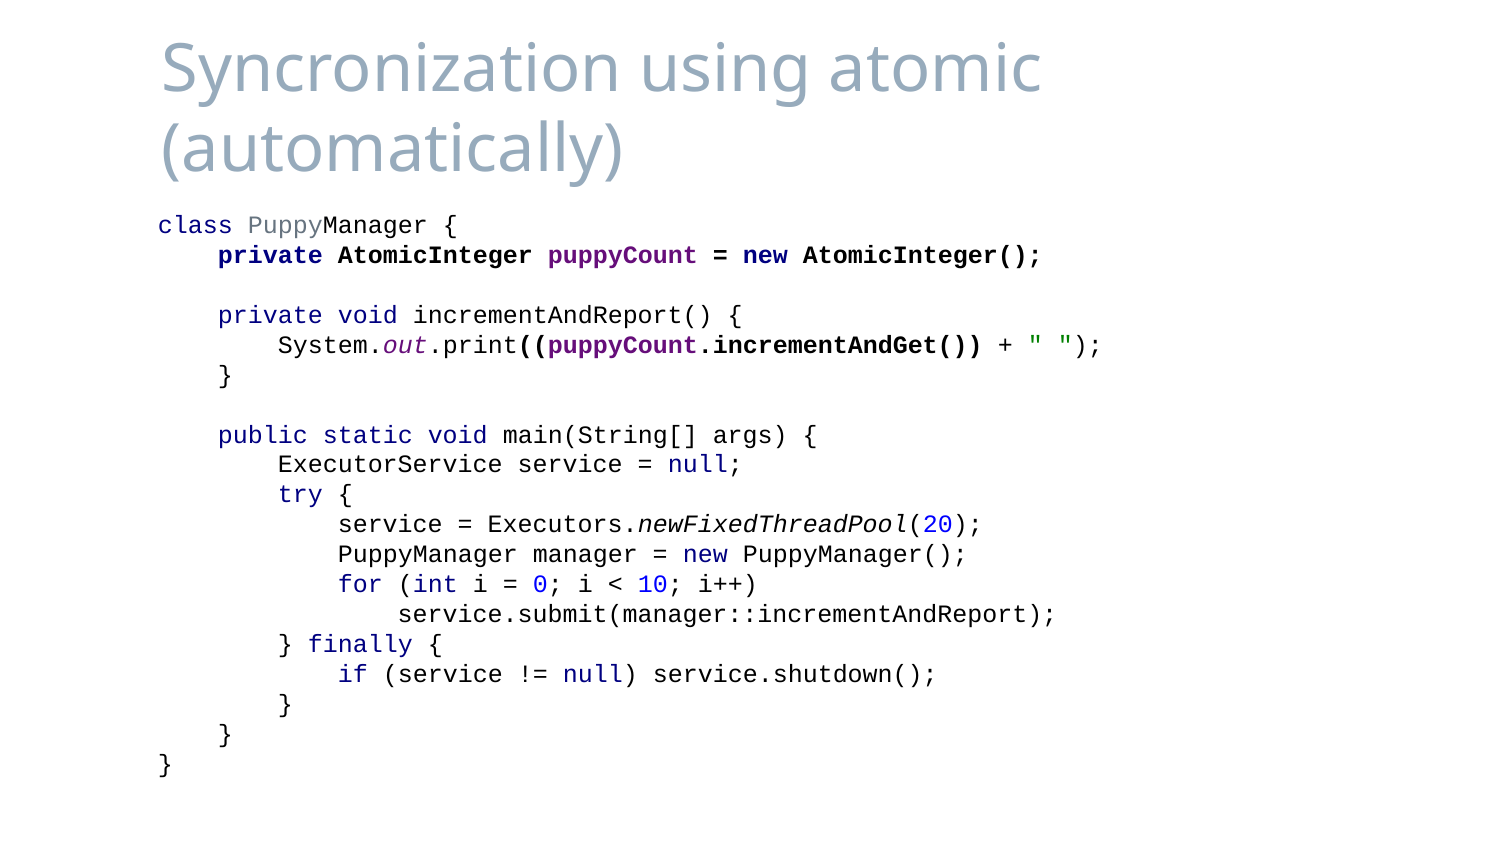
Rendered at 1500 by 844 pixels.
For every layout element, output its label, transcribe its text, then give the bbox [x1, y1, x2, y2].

title Syncronization using atomic (automatically) [146, 58, 1500, 200]
list class PuppyManager { private AtomicInteger puppyCount = new AtomicInteger(); private void incrementAndReport() { System.out.print((puppyCount.incrementAndGet()) + " "); } public static void main(String[] args) { ExecutorService service = null; try { service = Executors.newFixedThreadPool(20); PuppyManager manager = new PuppyManager(); for (int i = 0; i < 10; i++) service.submit(manager::incrementAndReport); } finally { if (service != null) service.shutdown(); } } } [146, 202, 1131, 783]
